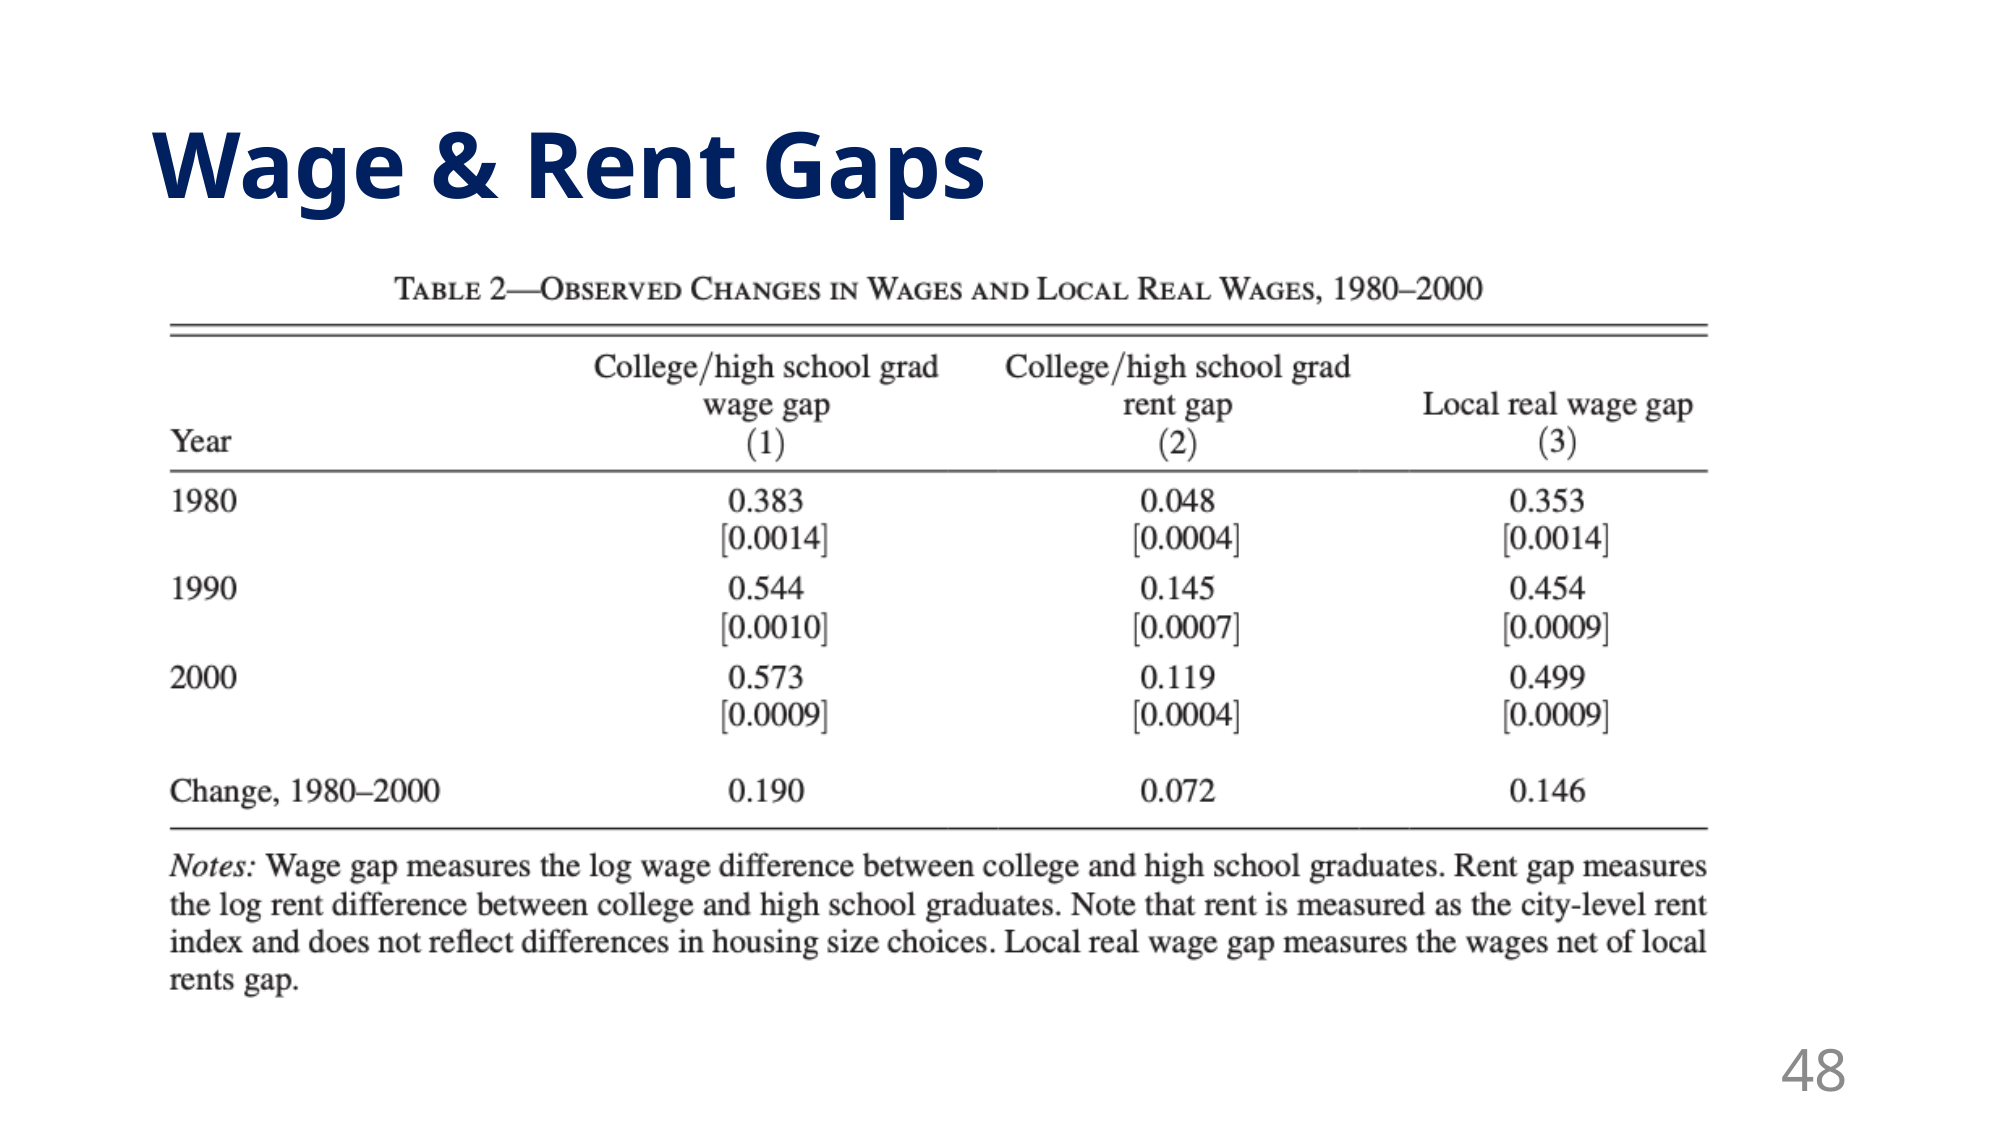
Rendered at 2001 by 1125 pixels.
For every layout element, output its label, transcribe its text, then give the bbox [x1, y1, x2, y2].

title Wage & Rent Gaps [137, 59, 1863, 278]
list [133, 248, 1749, 1045]
slide_number 48 [1412, 1042, 1863, 1103]
